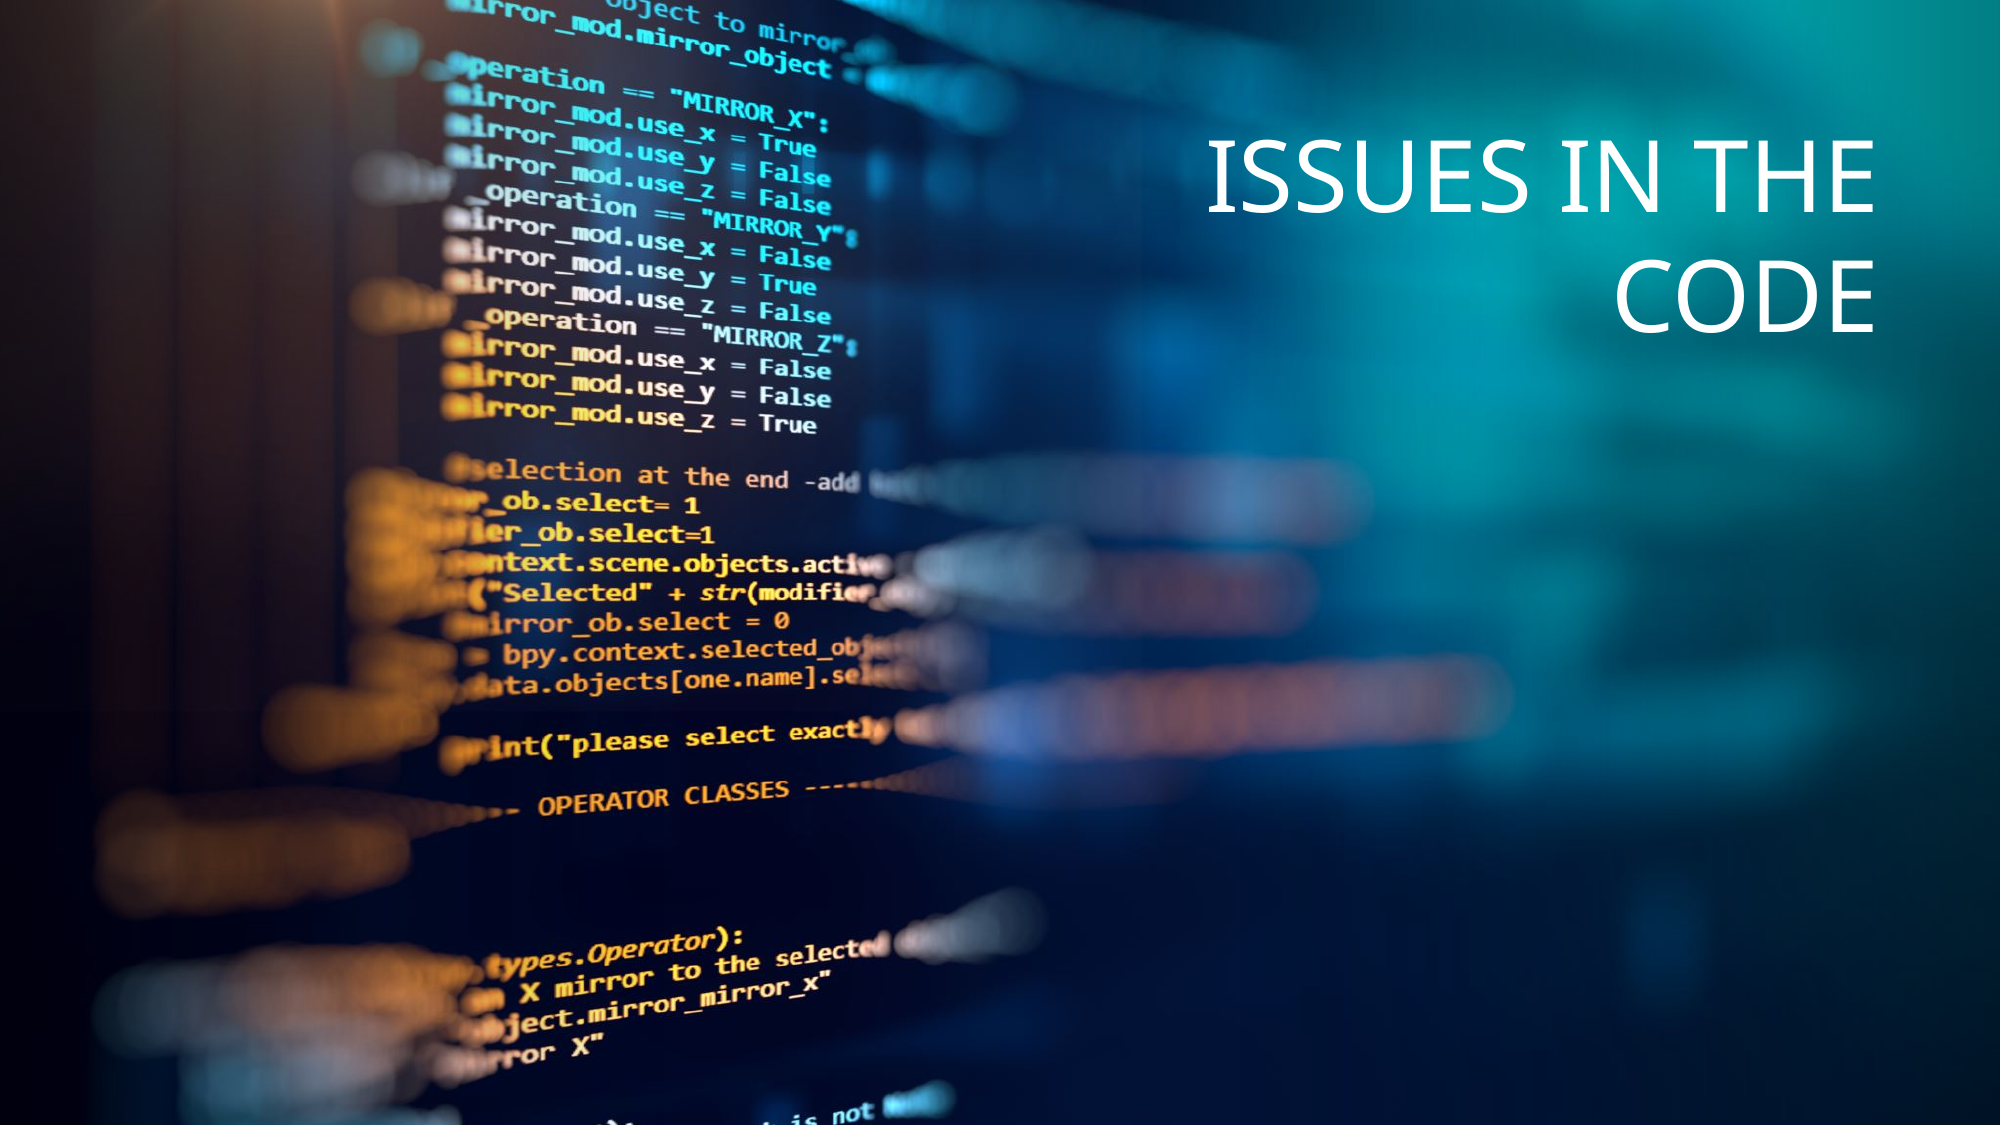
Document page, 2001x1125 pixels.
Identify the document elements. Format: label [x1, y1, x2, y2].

list [0, 0, 2000, 1125]
